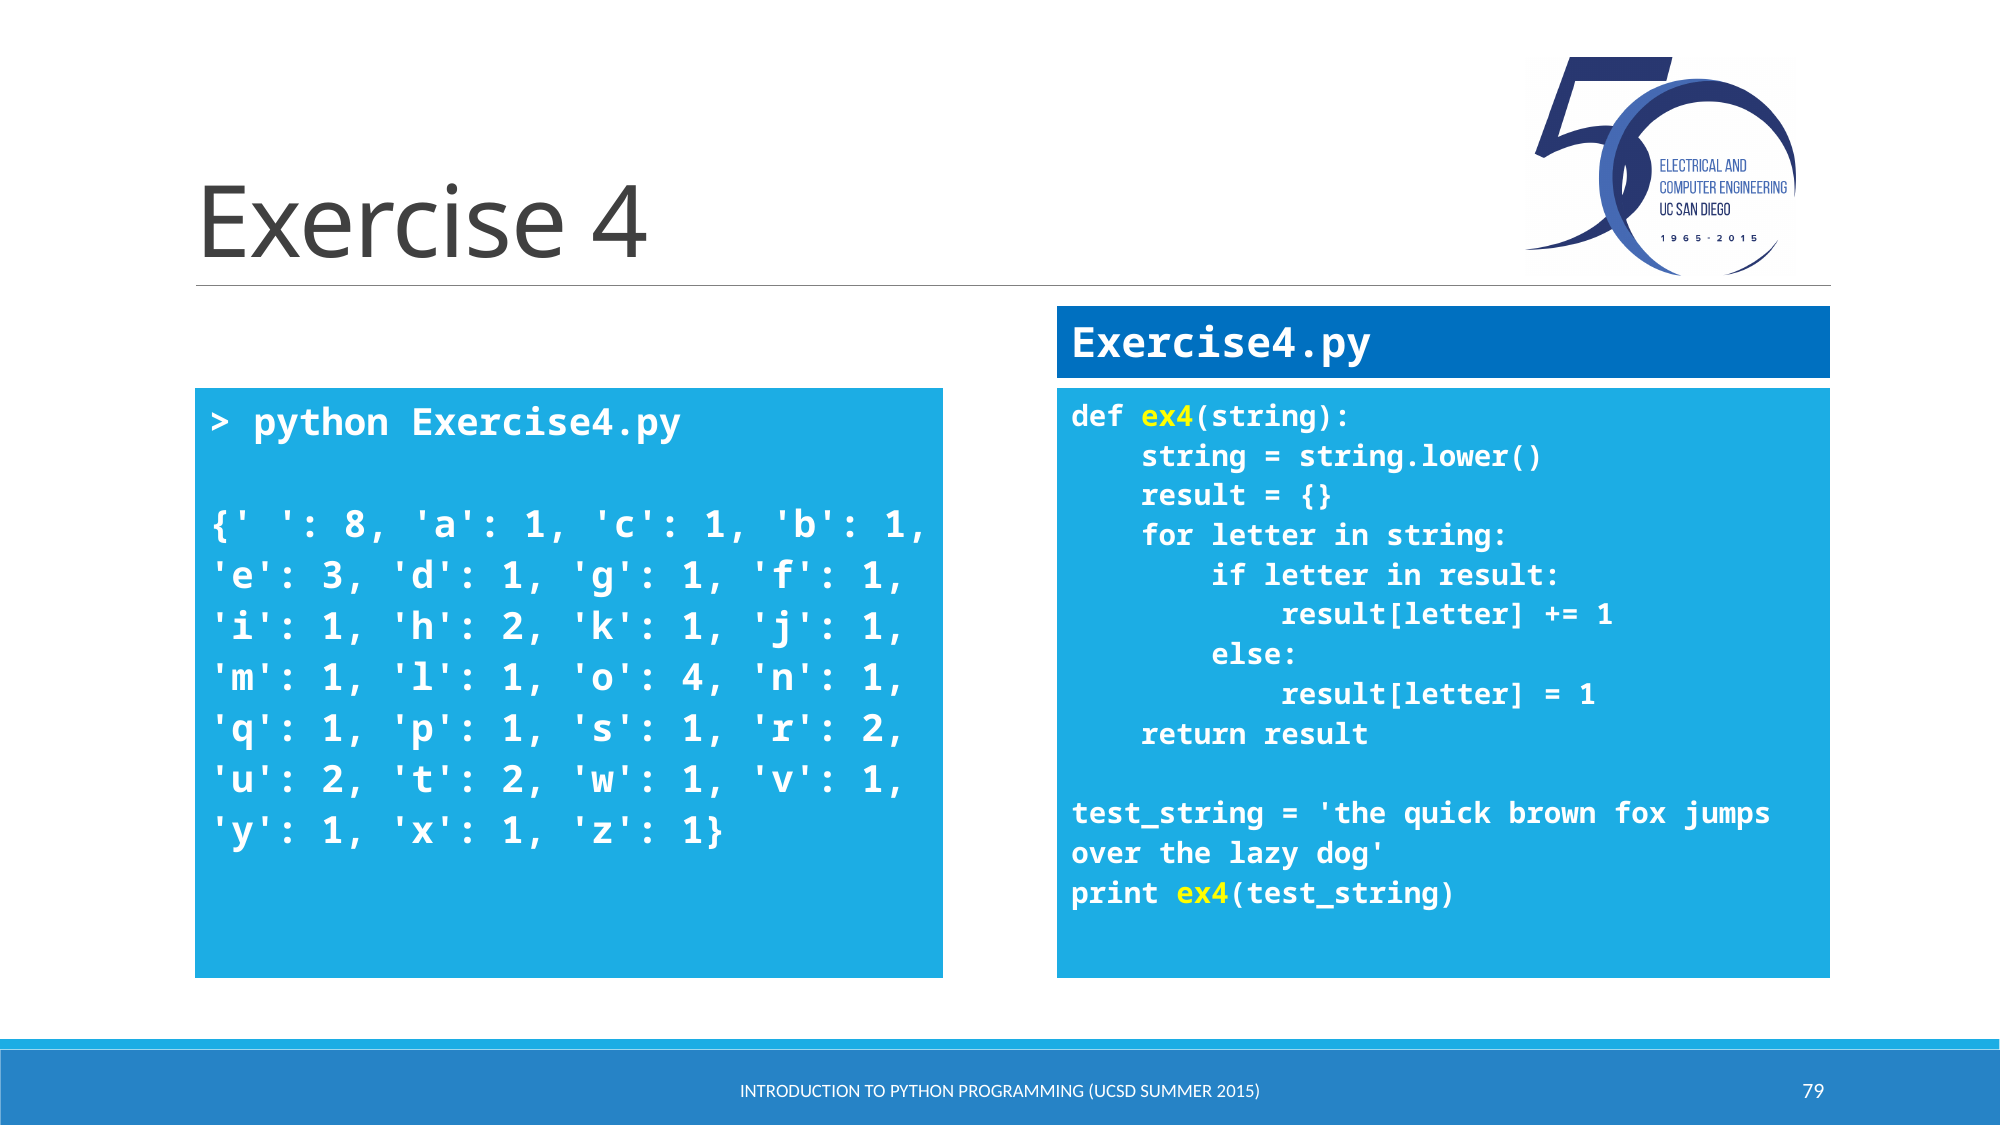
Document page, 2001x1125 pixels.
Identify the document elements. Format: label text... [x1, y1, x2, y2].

title Exercise 4 [180, 47, 1830, 285]
table_header Exercise4.py [1057, 306, 1830, 378]
table_header > python Exercise4.py {' ': 8, 'a': 1, 'c': 1, 'b': 1, 'e': 3, 'd': 1, 'g': 1, 'f': 1, 'i': 1, 'h': 2, 'k': 1, 'j': 1, 'm': 1, 'l': 1, 'o': 4, 'n': 1, 'q': 1, 'p': 1, 's': 1, 'r': 2, 'u': 2, 't': 2, 'w': 1, 'v': 1, 'y': 1, 'x': 1, 'z': 1} [195, 388, 943, 978]
slide_number 79 [1624, 1059, 1840, 1120]
table_header def ex4(string): string = string.lower() result = {} for letter in string: if letter in result: result[letter] += 1 else: result[letter] = 1 return result test_string = 'the quick brown fox jumps over the lazy dog' print ex4(test_string) [1057, 388, 1830, 978]
footer Introduction to Python Programming (UCSD Summer 2015) [604, 1059, 1396, 1120]
